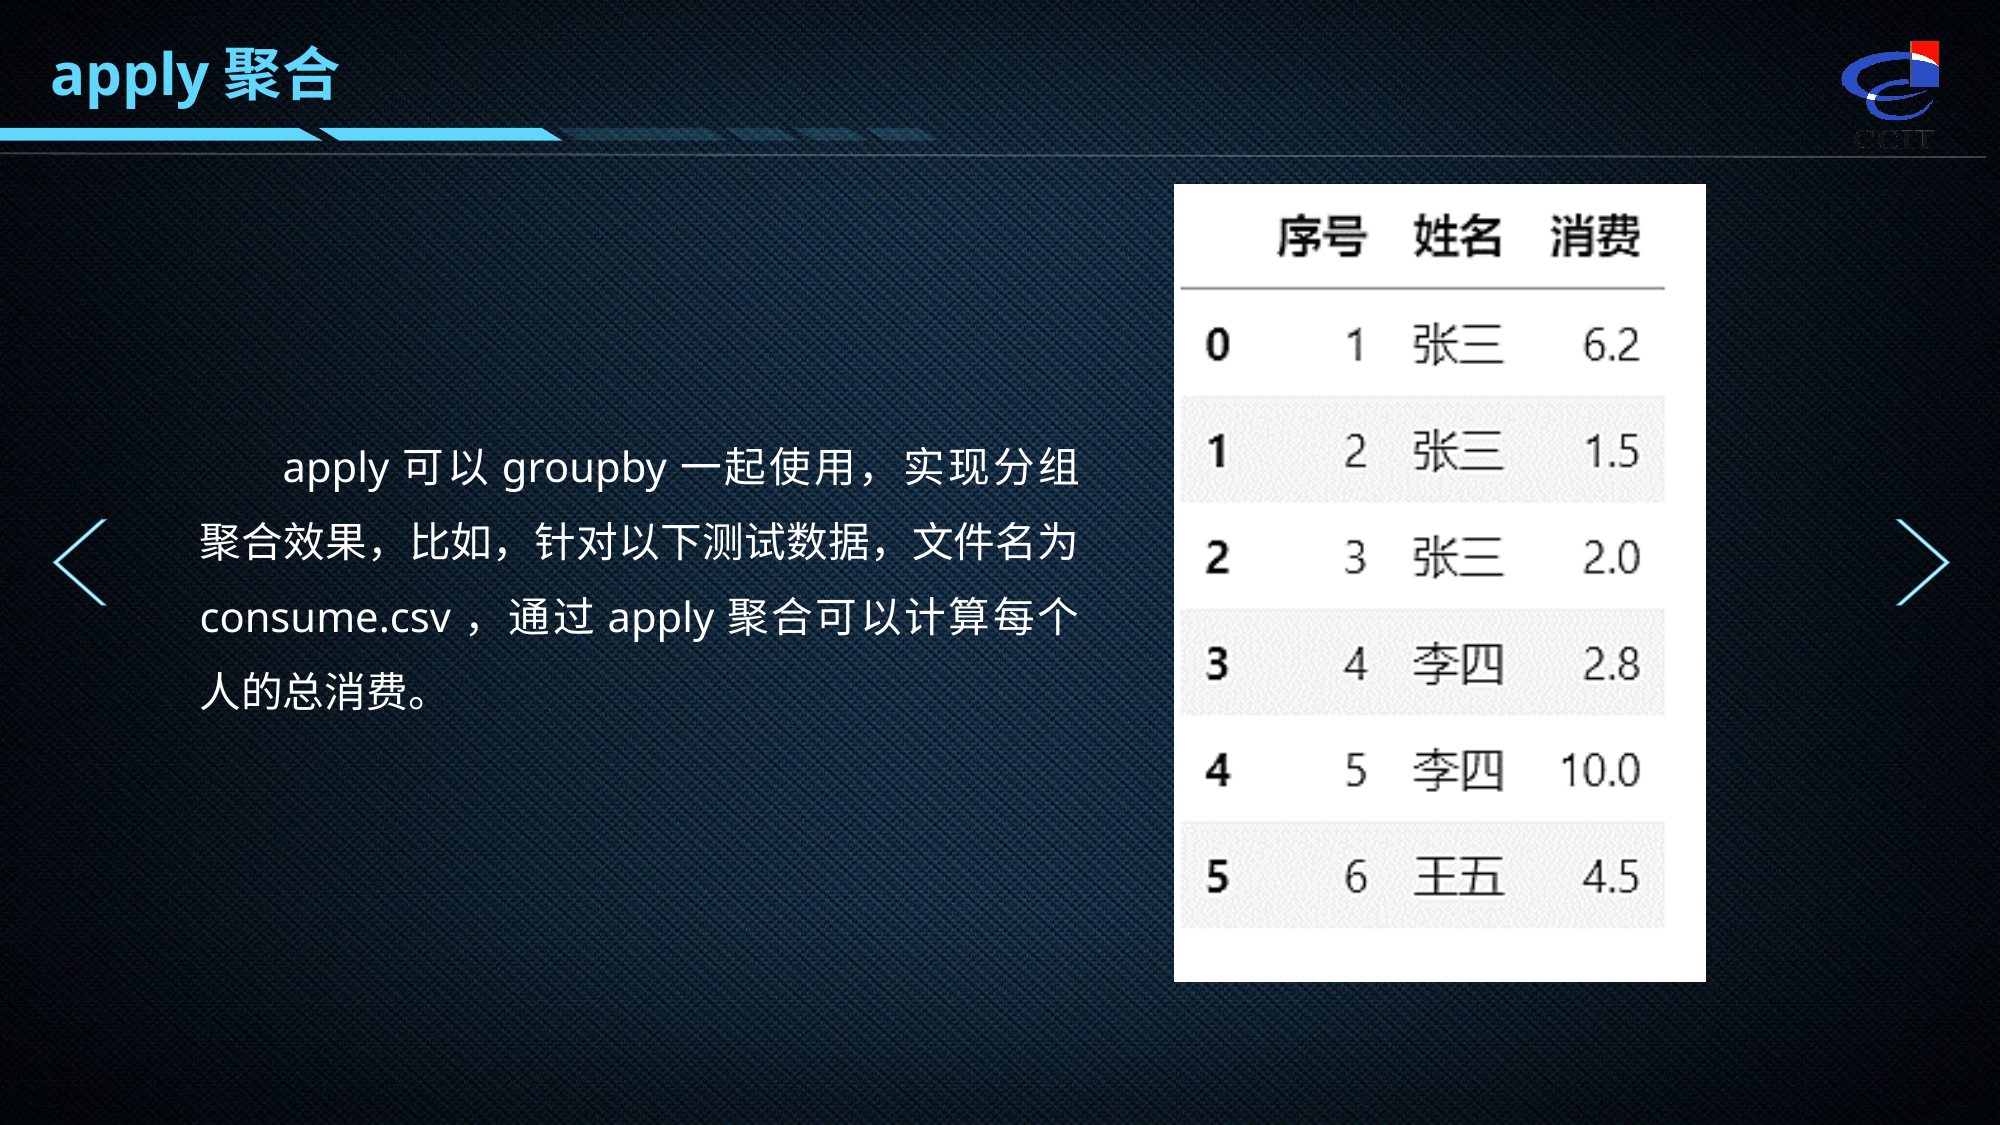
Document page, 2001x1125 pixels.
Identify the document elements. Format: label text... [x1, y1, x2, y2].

picture [0, 0, 2000, 1125]
text_box apply可以groupby一起使用，实现分组聚合效果，比如，针对以下测试数据，文件名为 consume.csv，通过apply聚合可以计算每个人的总消费。 [184, 408, 1095, 724]
text_box apply聚合 [35, 29, 1277, 115]
